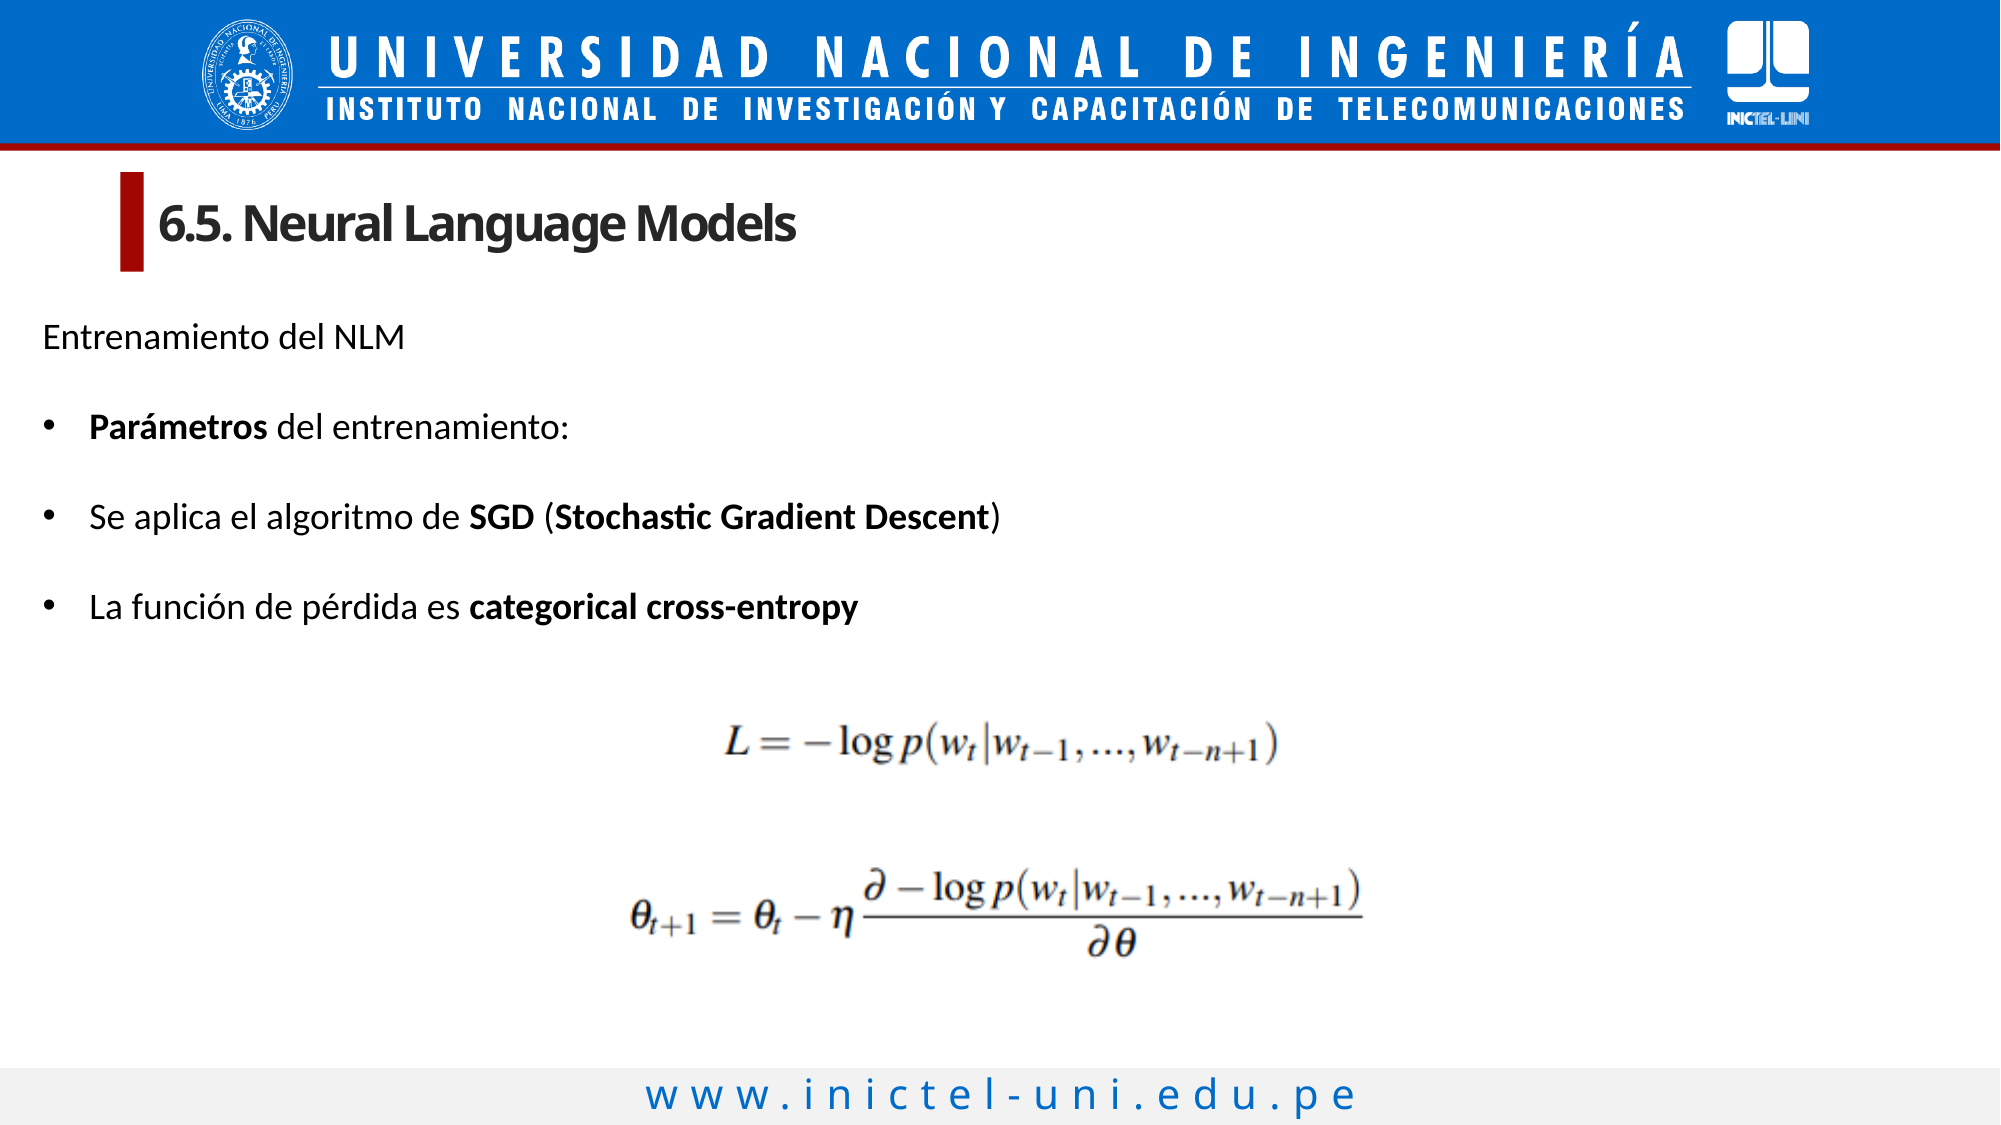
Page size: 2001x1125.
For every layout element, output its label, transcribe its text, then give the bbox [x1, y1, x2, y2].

text_box [0, 0, 2000, 142]
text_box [0, 1067, 2000, 1125]
text_box 6.5. Neural Language Models [143, 183, 1882, 259]
picture [617, 850, 1383, 975]
text_box [0, 142, 2000, 152]
text_box [119, 171, 145, 273]
picture [201, 19, 1809, 130]
picture [709, 707, 1291, 782]
